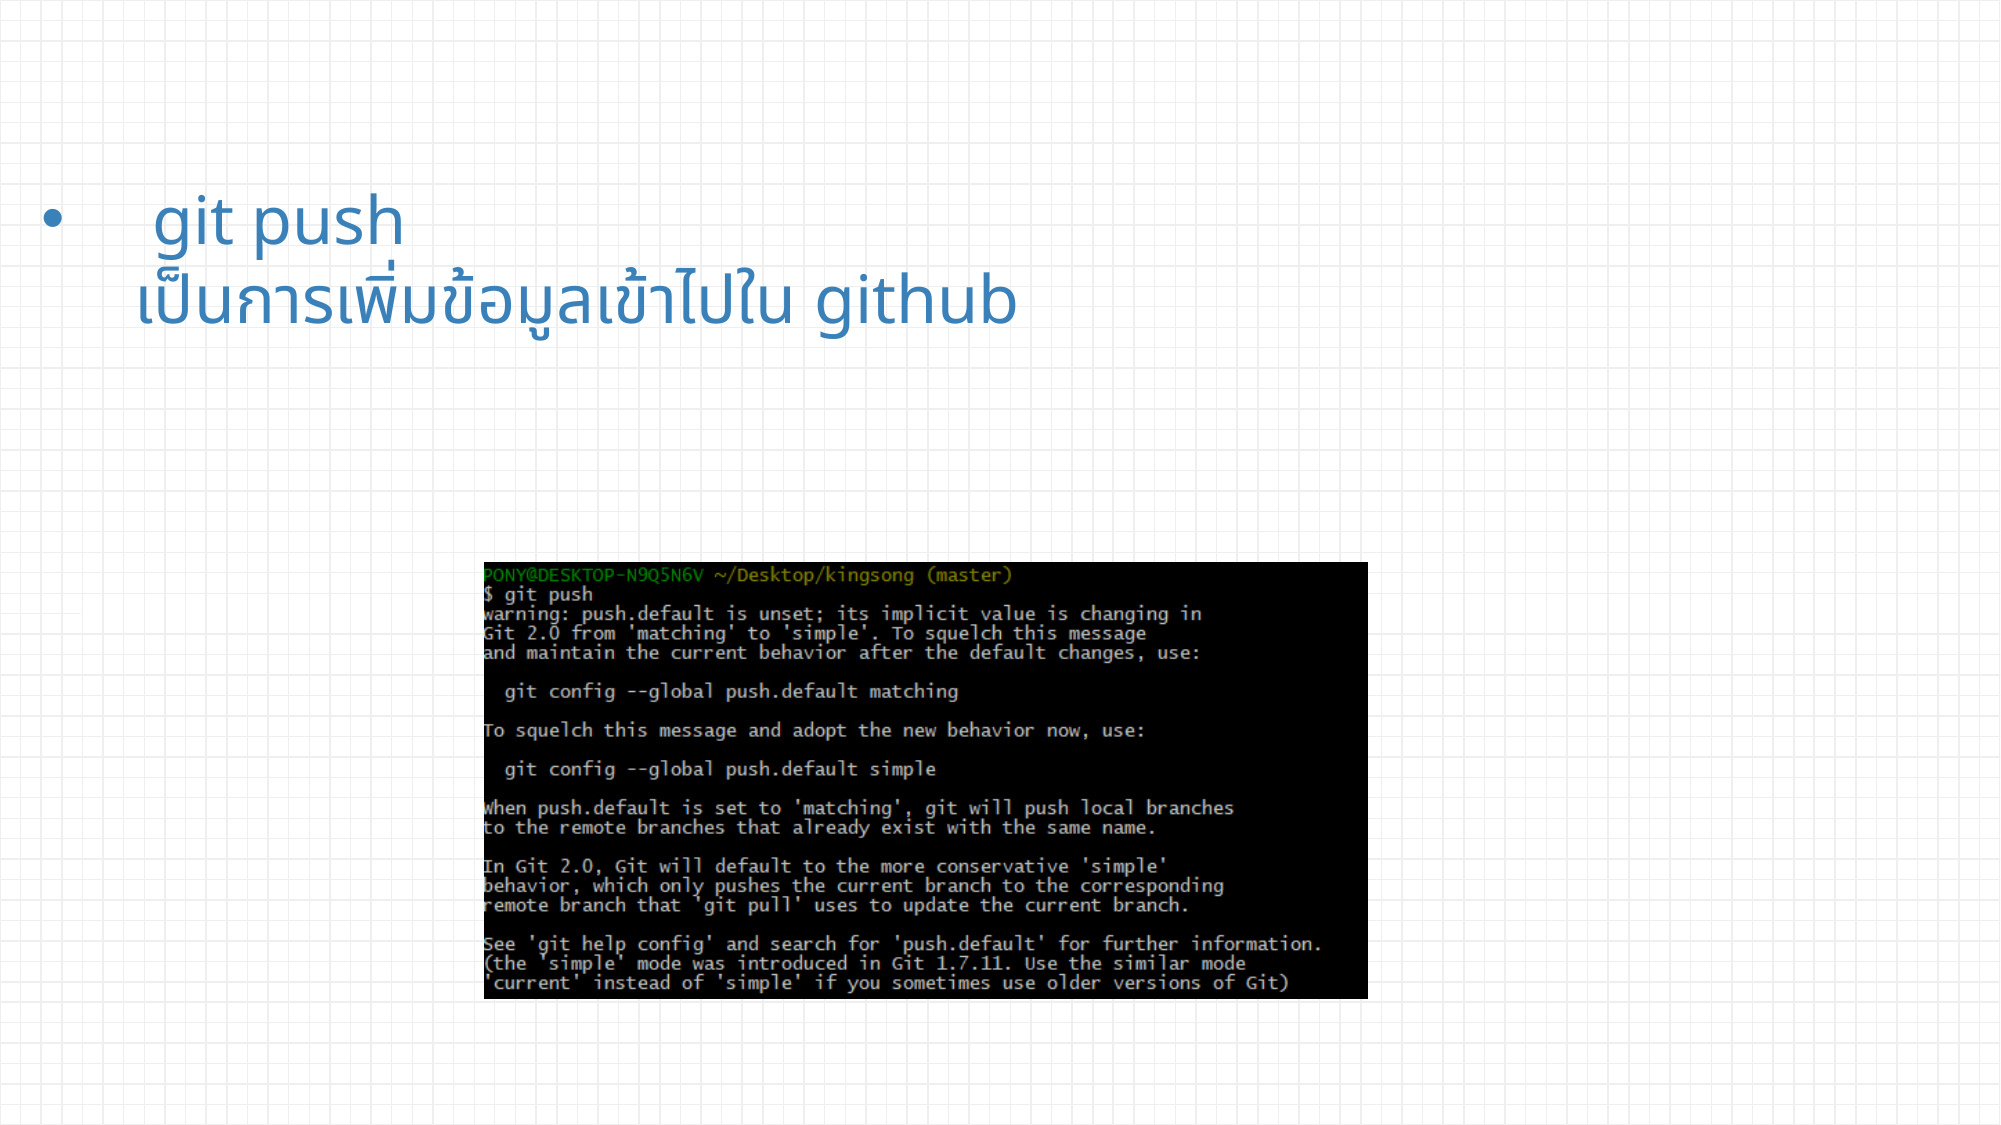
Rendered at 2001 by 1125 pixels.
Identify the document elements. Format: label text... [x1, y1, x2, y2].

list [483, 562, 1368, 999]
text_box git push เป็นการเพิ่มข้อมูลเข้าไปใน github [26, 170, 1035, 345]
